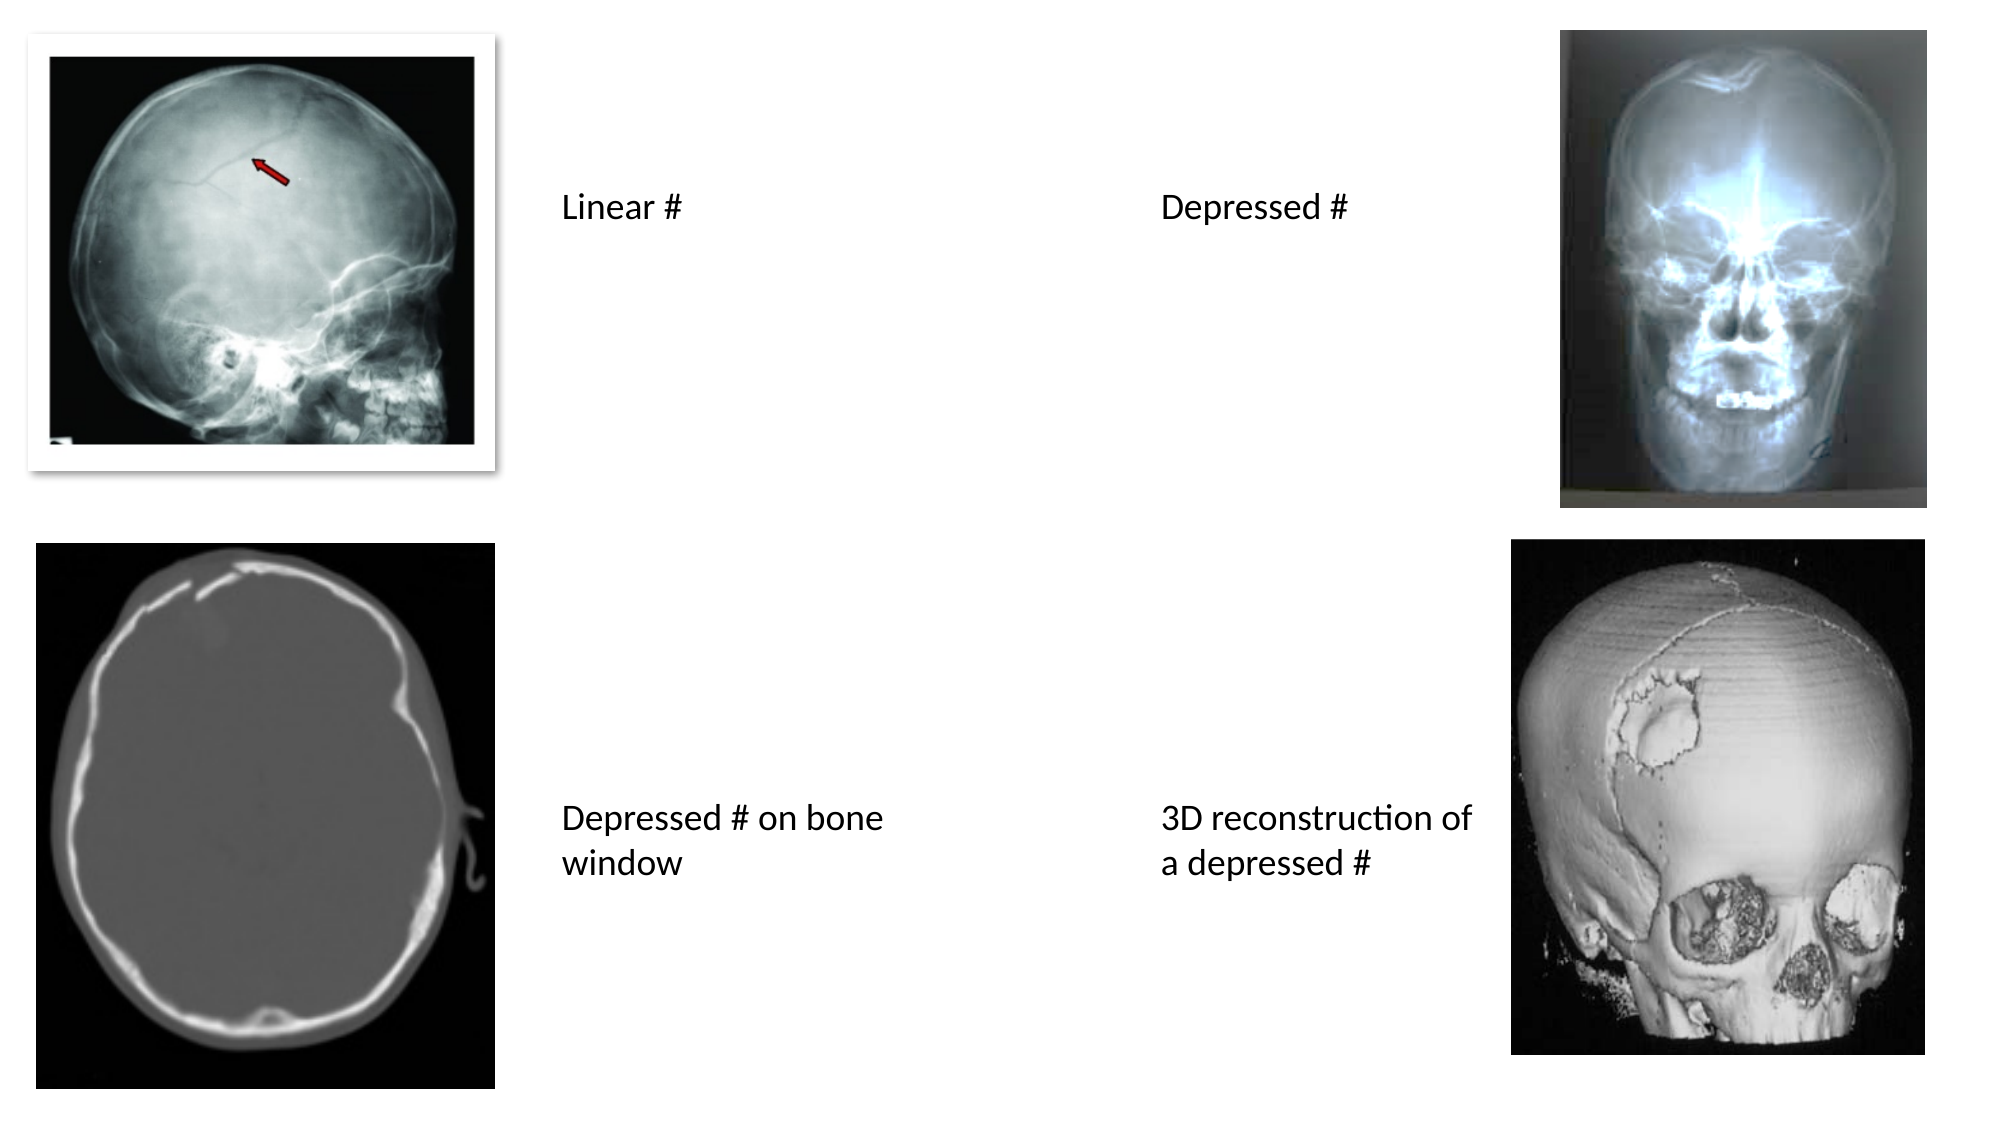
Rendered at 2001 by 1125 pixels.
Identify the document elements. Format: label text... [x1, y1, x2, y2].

text_box Linear # [547, 174, 996, 235]
picture [28, 34, 495, 471]
picture [1511, 538, 1925, 1055]
picture [1560, 30, 1927, 508]
text_box Depressed # [1146, 174, 1458, 235]
text_box Depressed # on bone window [547, 785, 912, 891]
picture [36, 543, 495, 1089]
text_box 3D reconstruction of a depressed # [1146, 785, 1493, 891]
